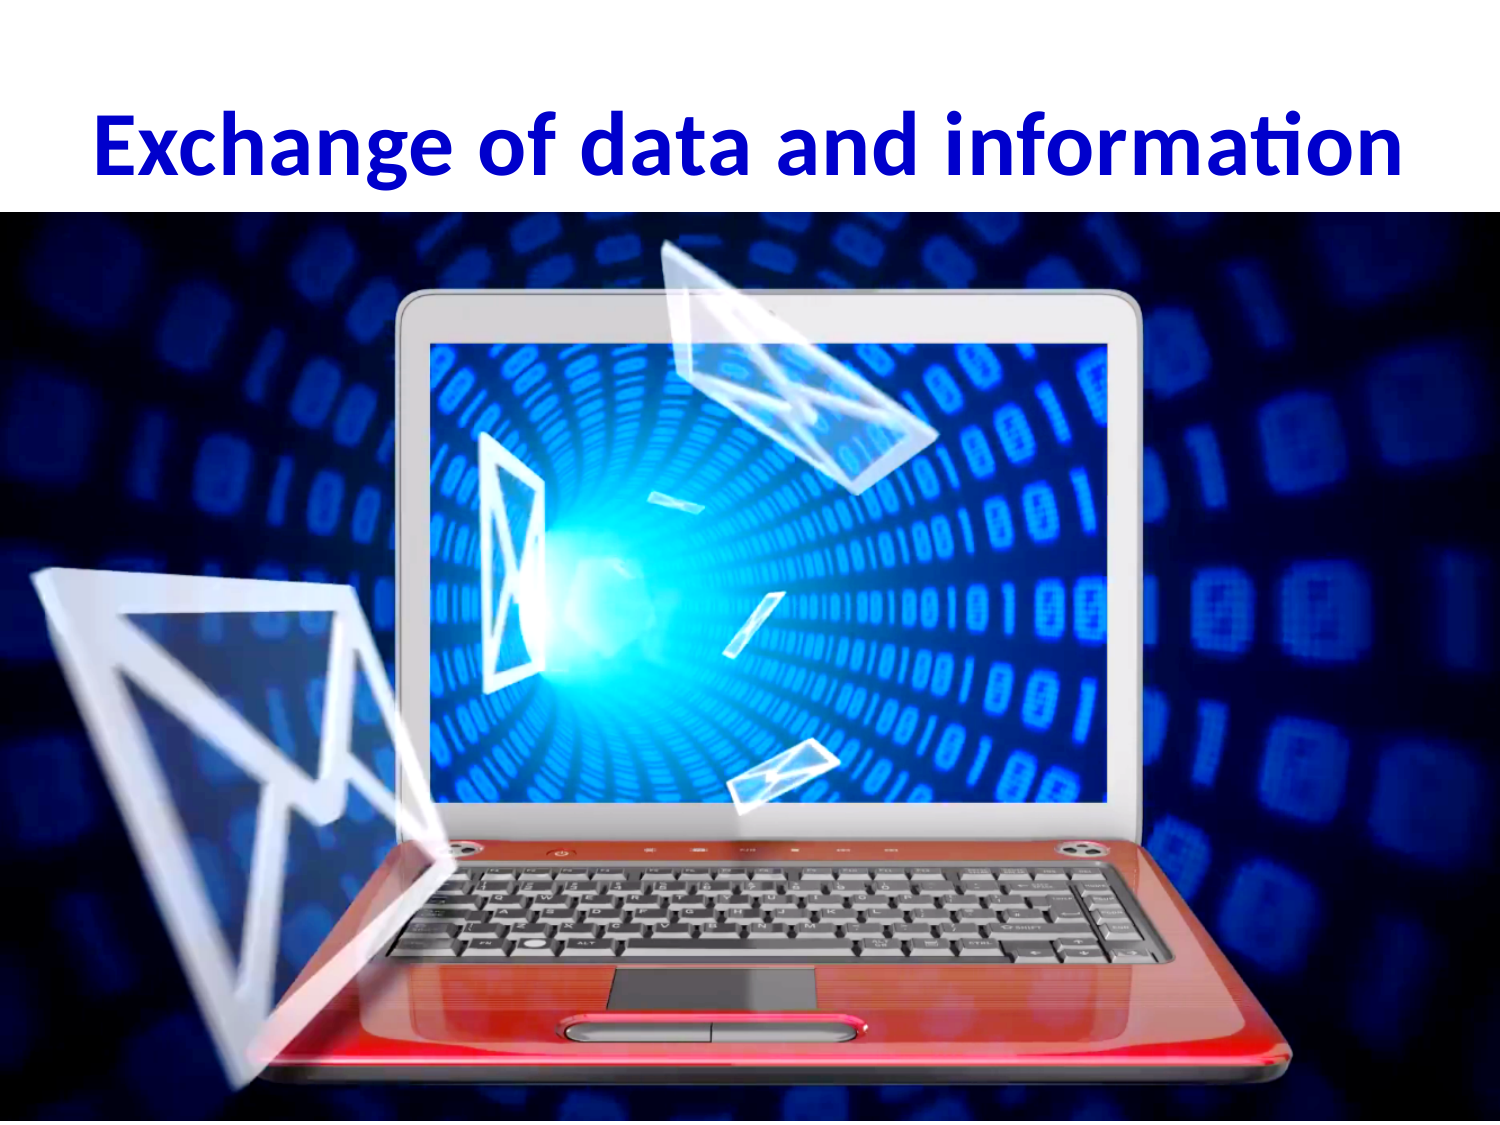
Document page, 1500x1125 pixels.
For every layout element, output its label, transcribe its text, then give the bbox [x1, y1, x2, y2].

title Exchange of data and information [75, 45, 1425, 210]
picture [0, 212, 1500, 1122]
